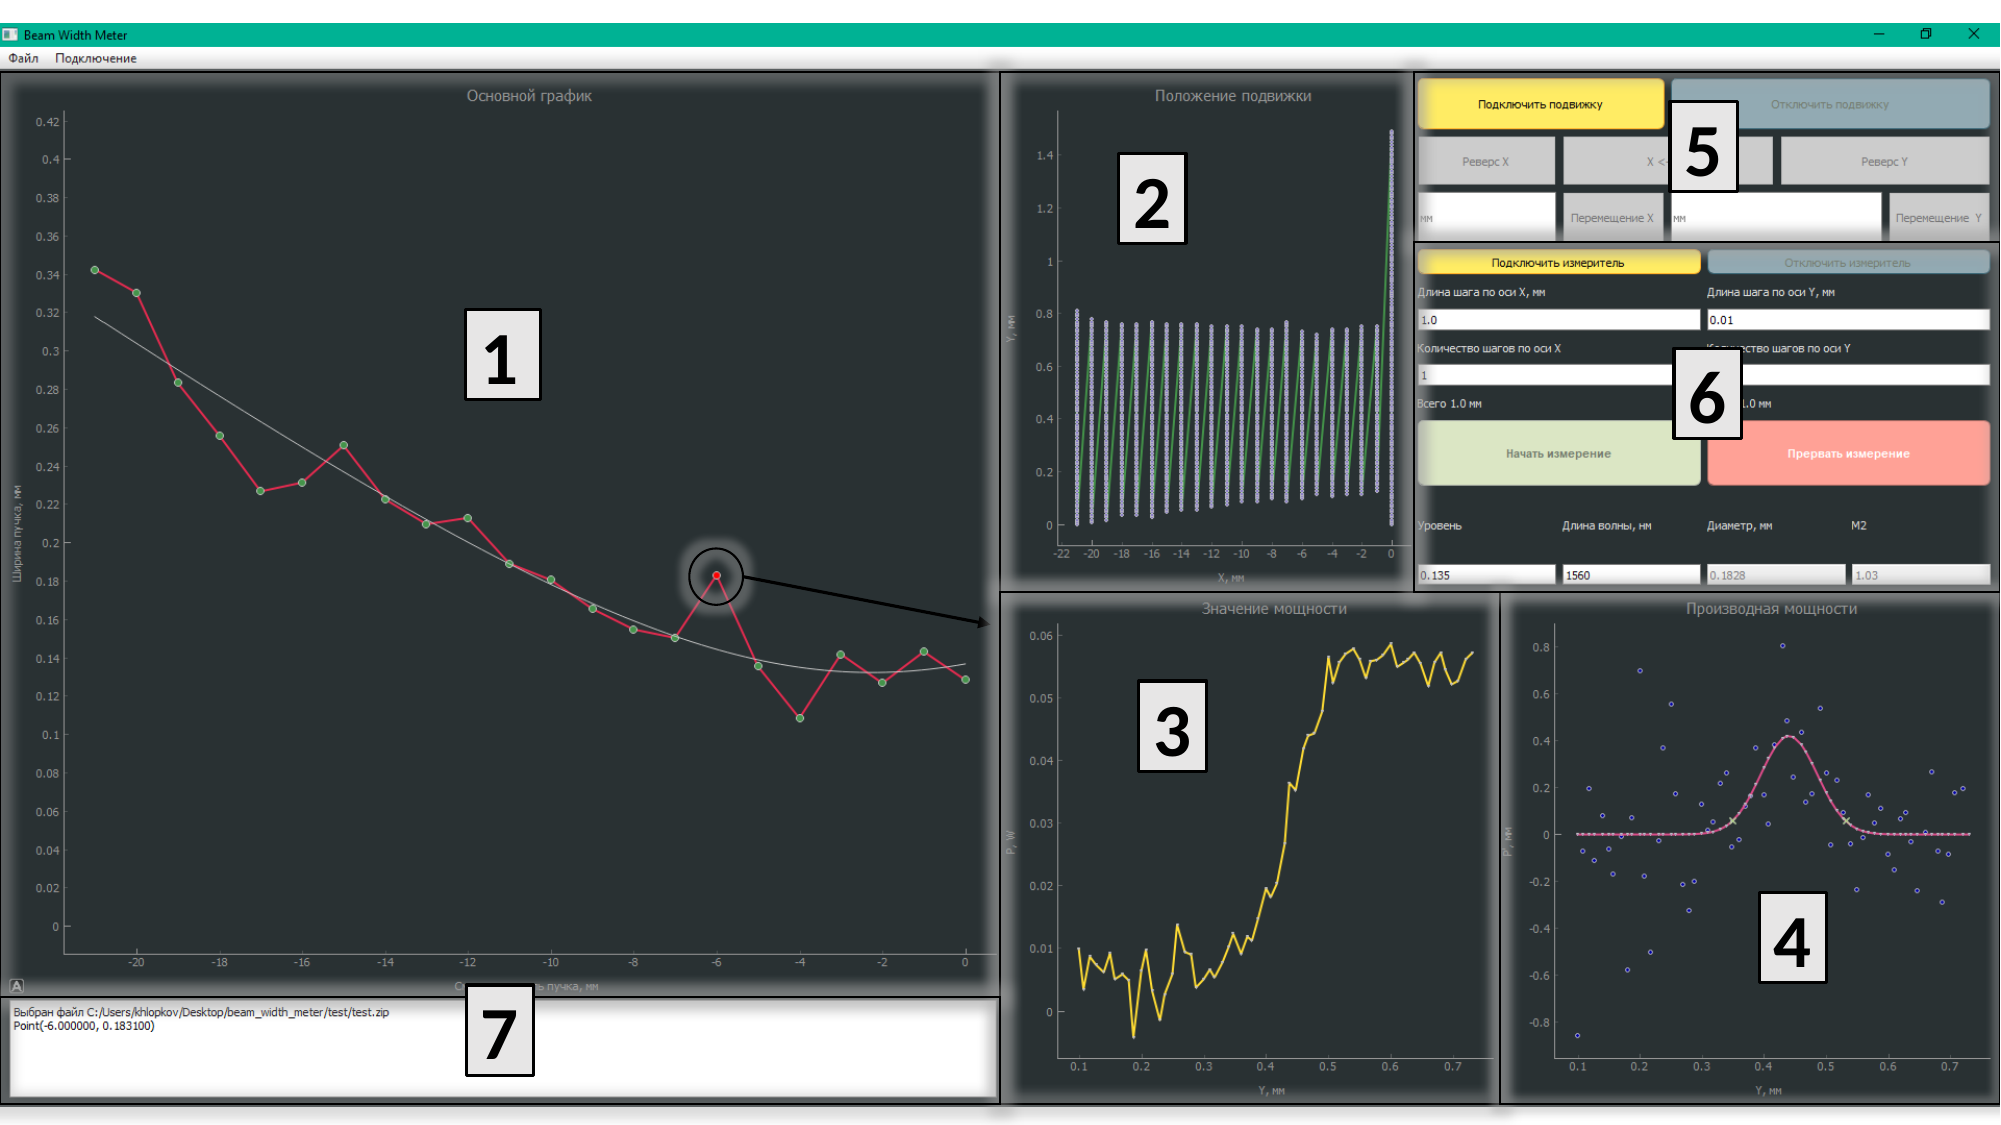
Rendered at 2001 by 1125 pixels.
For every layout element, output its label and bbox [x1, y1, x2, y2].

picture [0, 23, 2000, 1107]
text_box [742, 576, 991, 625]
